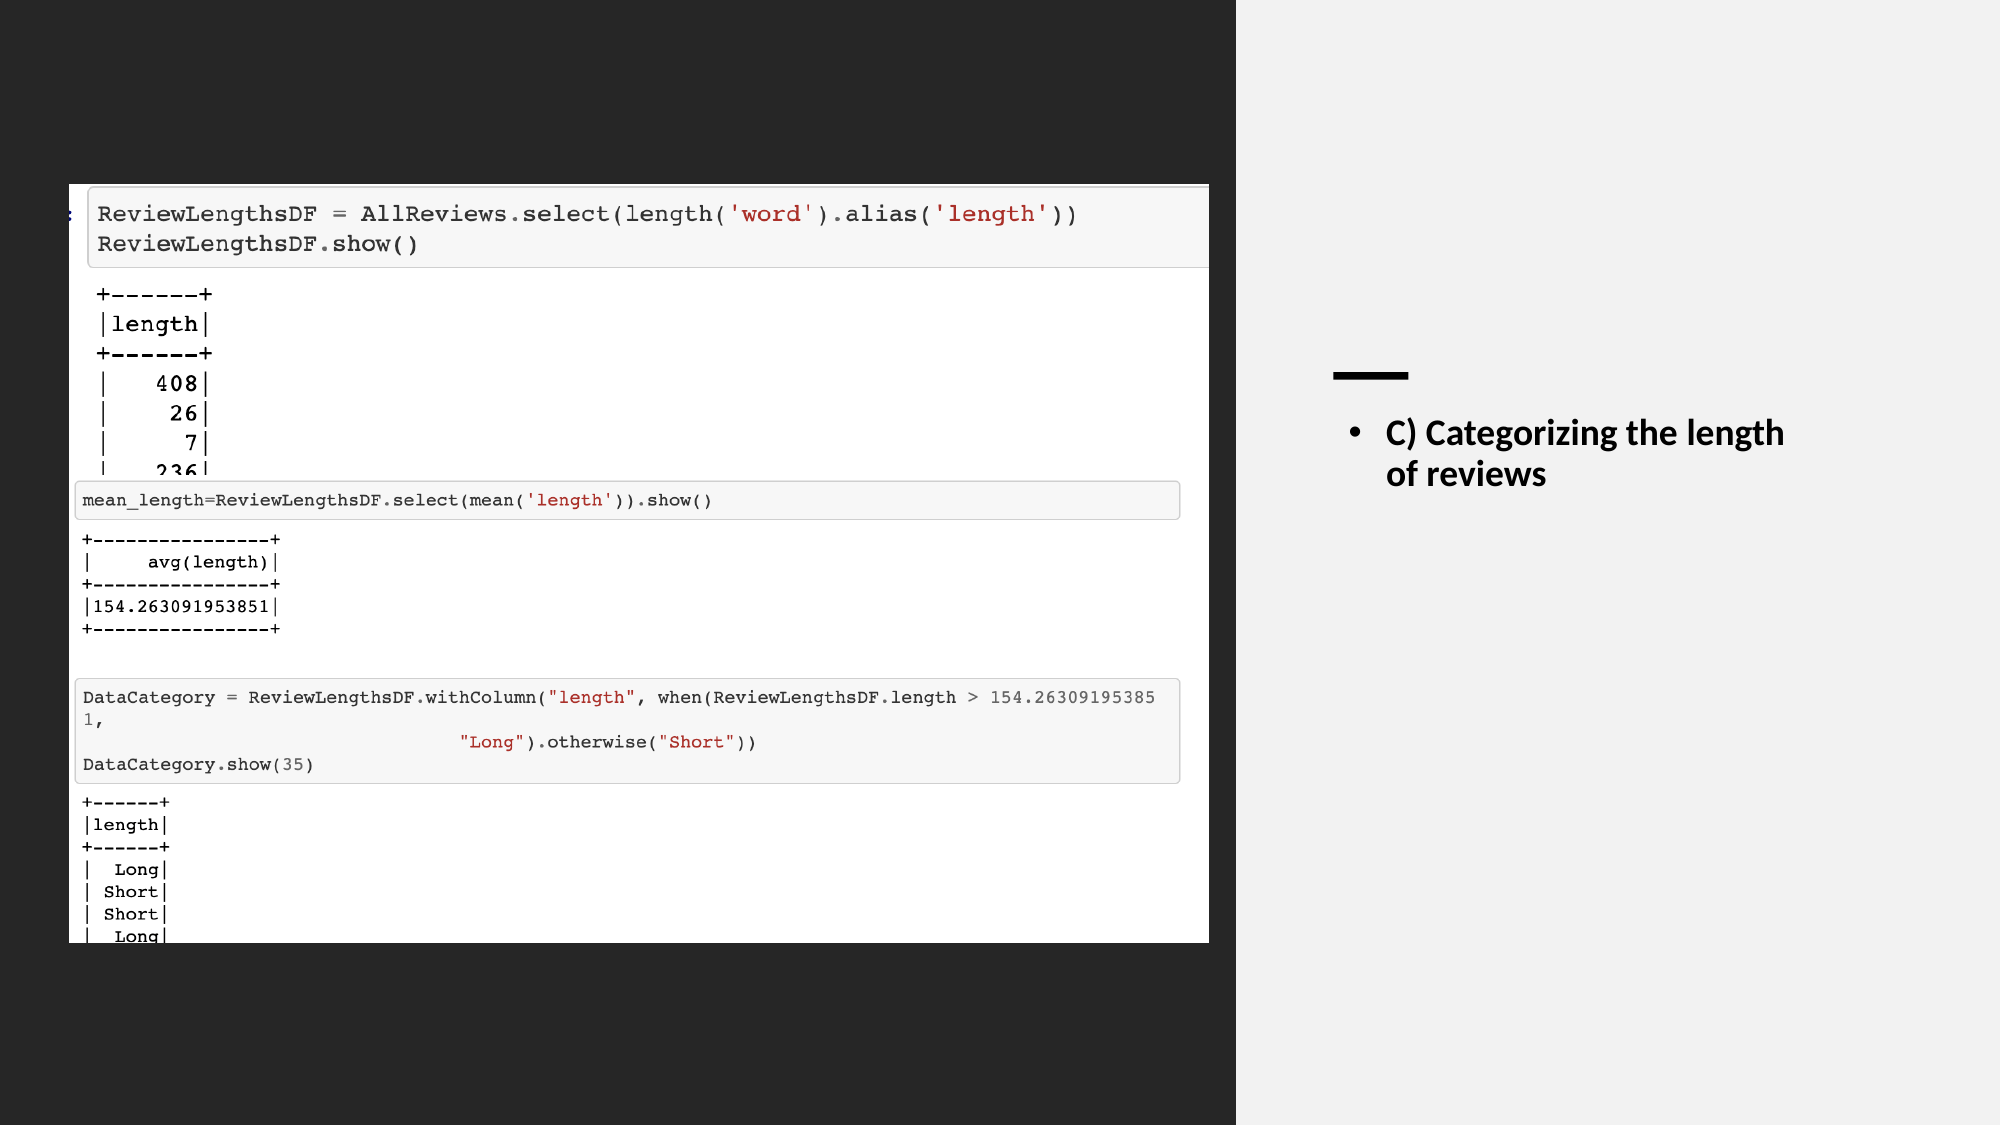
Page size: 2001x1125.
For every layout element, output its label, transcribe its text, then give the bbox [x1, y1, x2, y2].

text_box [1332, 371, 1409, 381]
picture [69, 184, 1209, 943]
list C) Categorizing the length of reviews [1333, 406, 1812, 1020]
text_box [1235, 0, 2000, 1125]
text_box [0, 0, 1235, 1125]
